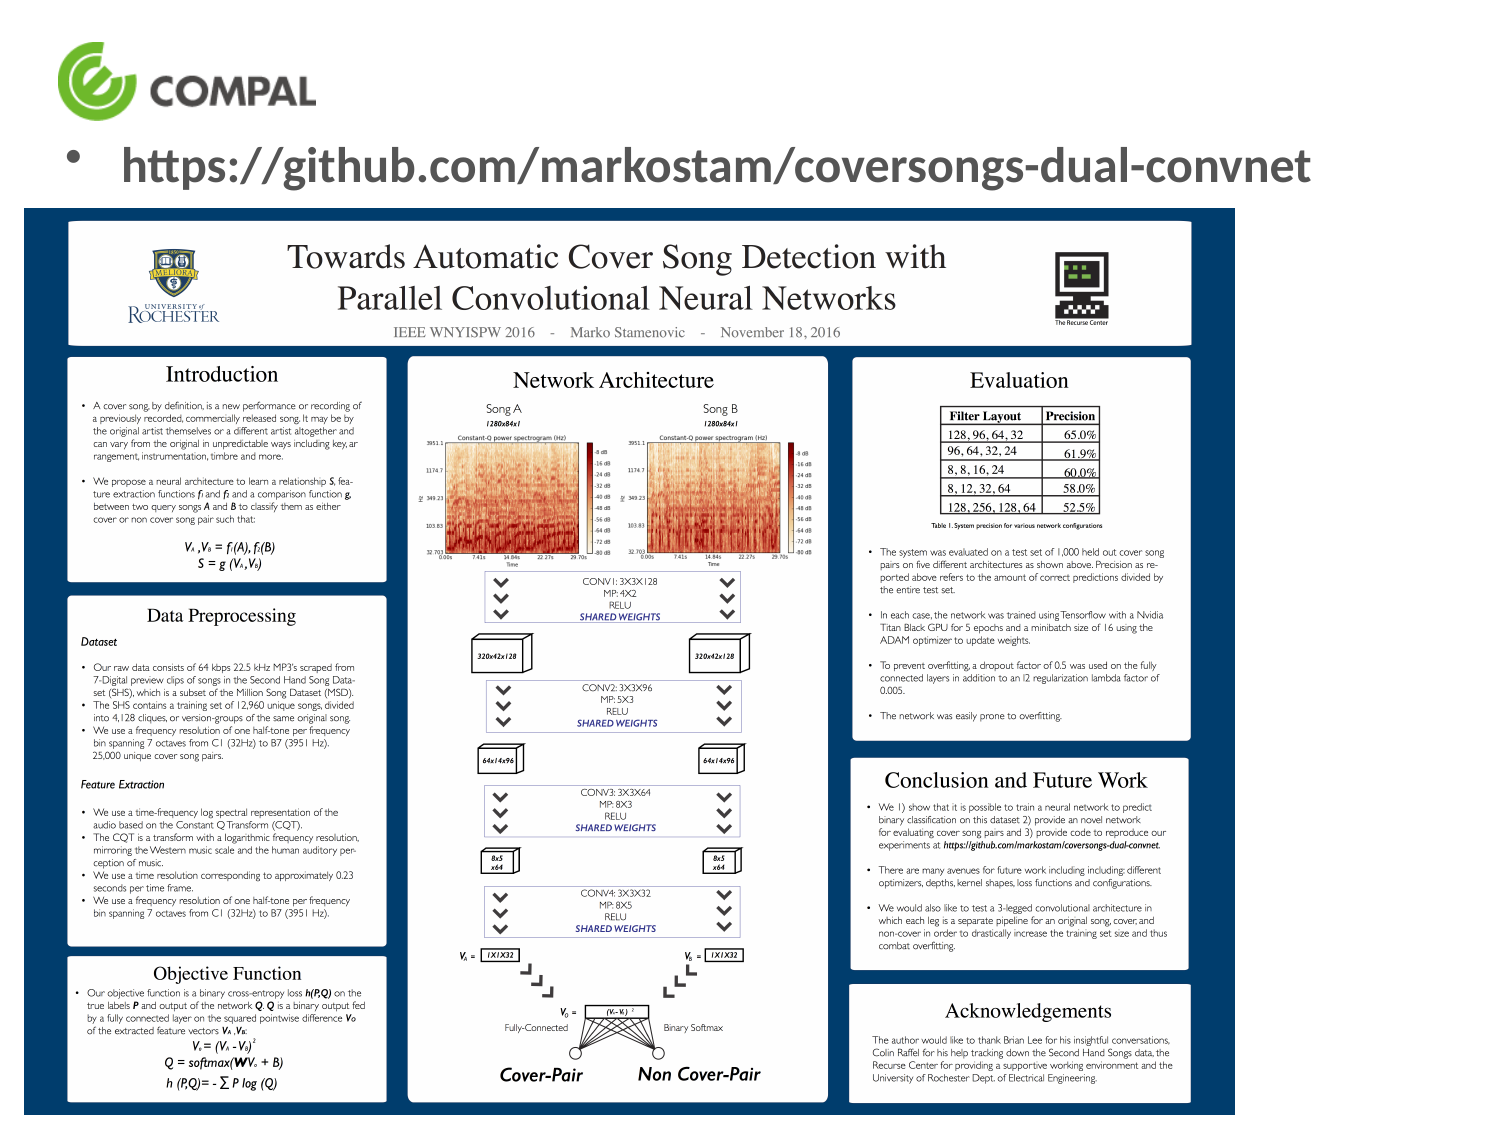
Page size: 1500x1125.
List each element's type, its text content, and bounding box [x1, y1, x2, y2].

picture [24, 207, 1235, 1116]
list https://github.com/markostam/coversongs-dual-convnet [49, 125, 1463, 214]
picture [58, 42, 316, 121]
